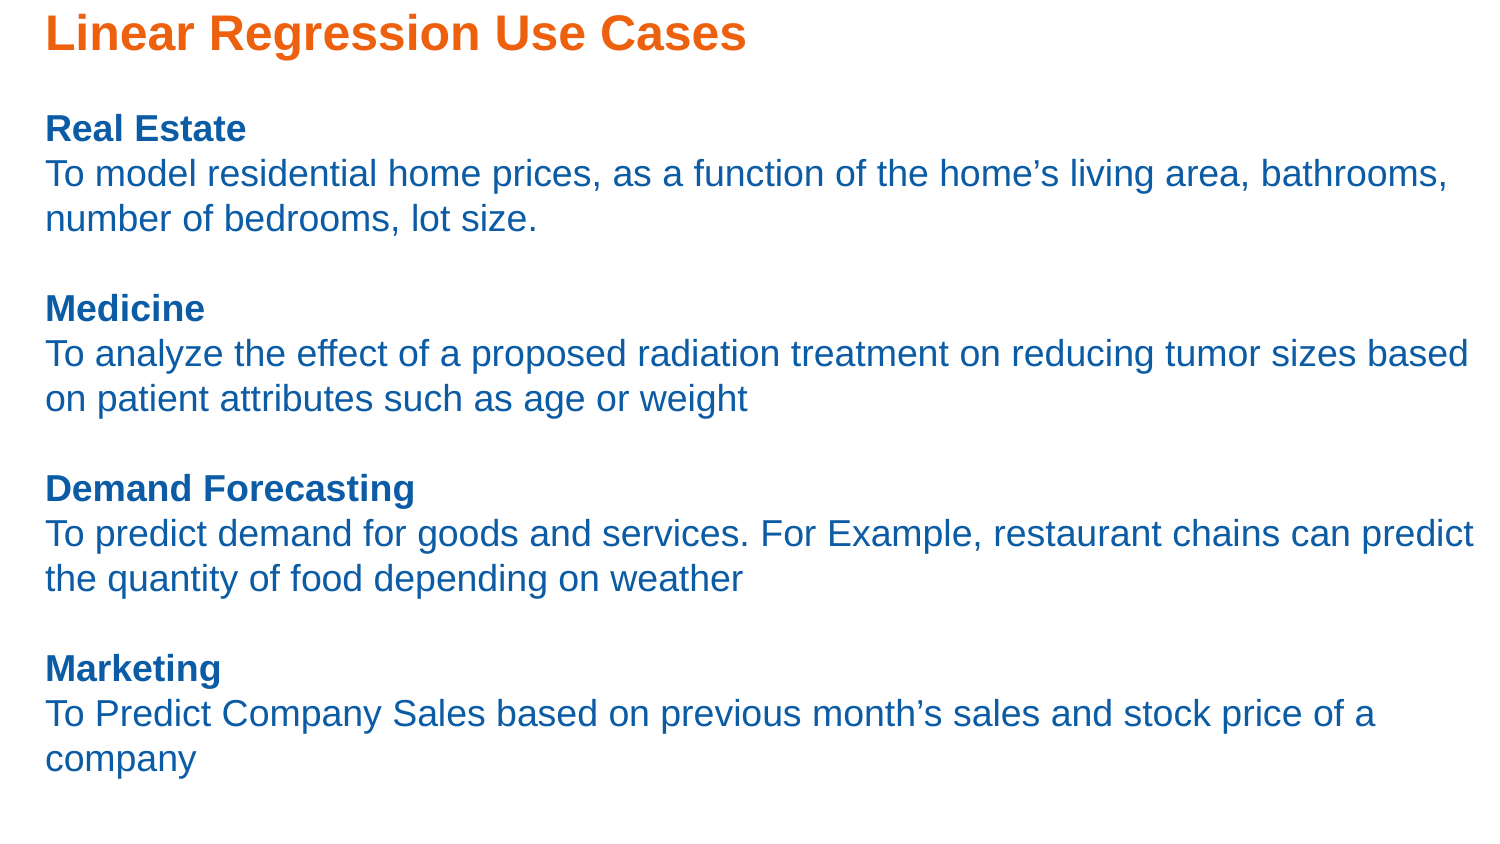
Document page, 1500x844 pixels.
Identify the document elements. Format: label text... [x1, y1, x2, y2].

text_box Linear Regression Use Cases Real Estate To model residential home prices, as a function of the home’s living area, bathrooms, number of bedrooms, lot size. Medicine To analyze the effect of a proposed radiation treatment on reducing tumor sizes based on patient attributes such as age or weight Demand Forecasting To predict demand for goods and services. For Example, restaurant chains can predict the quantity of food depending on weather Marketing To Predict Company Sales based on previous month’s sales and stock price of a company [0, 0, 1500, 832]
